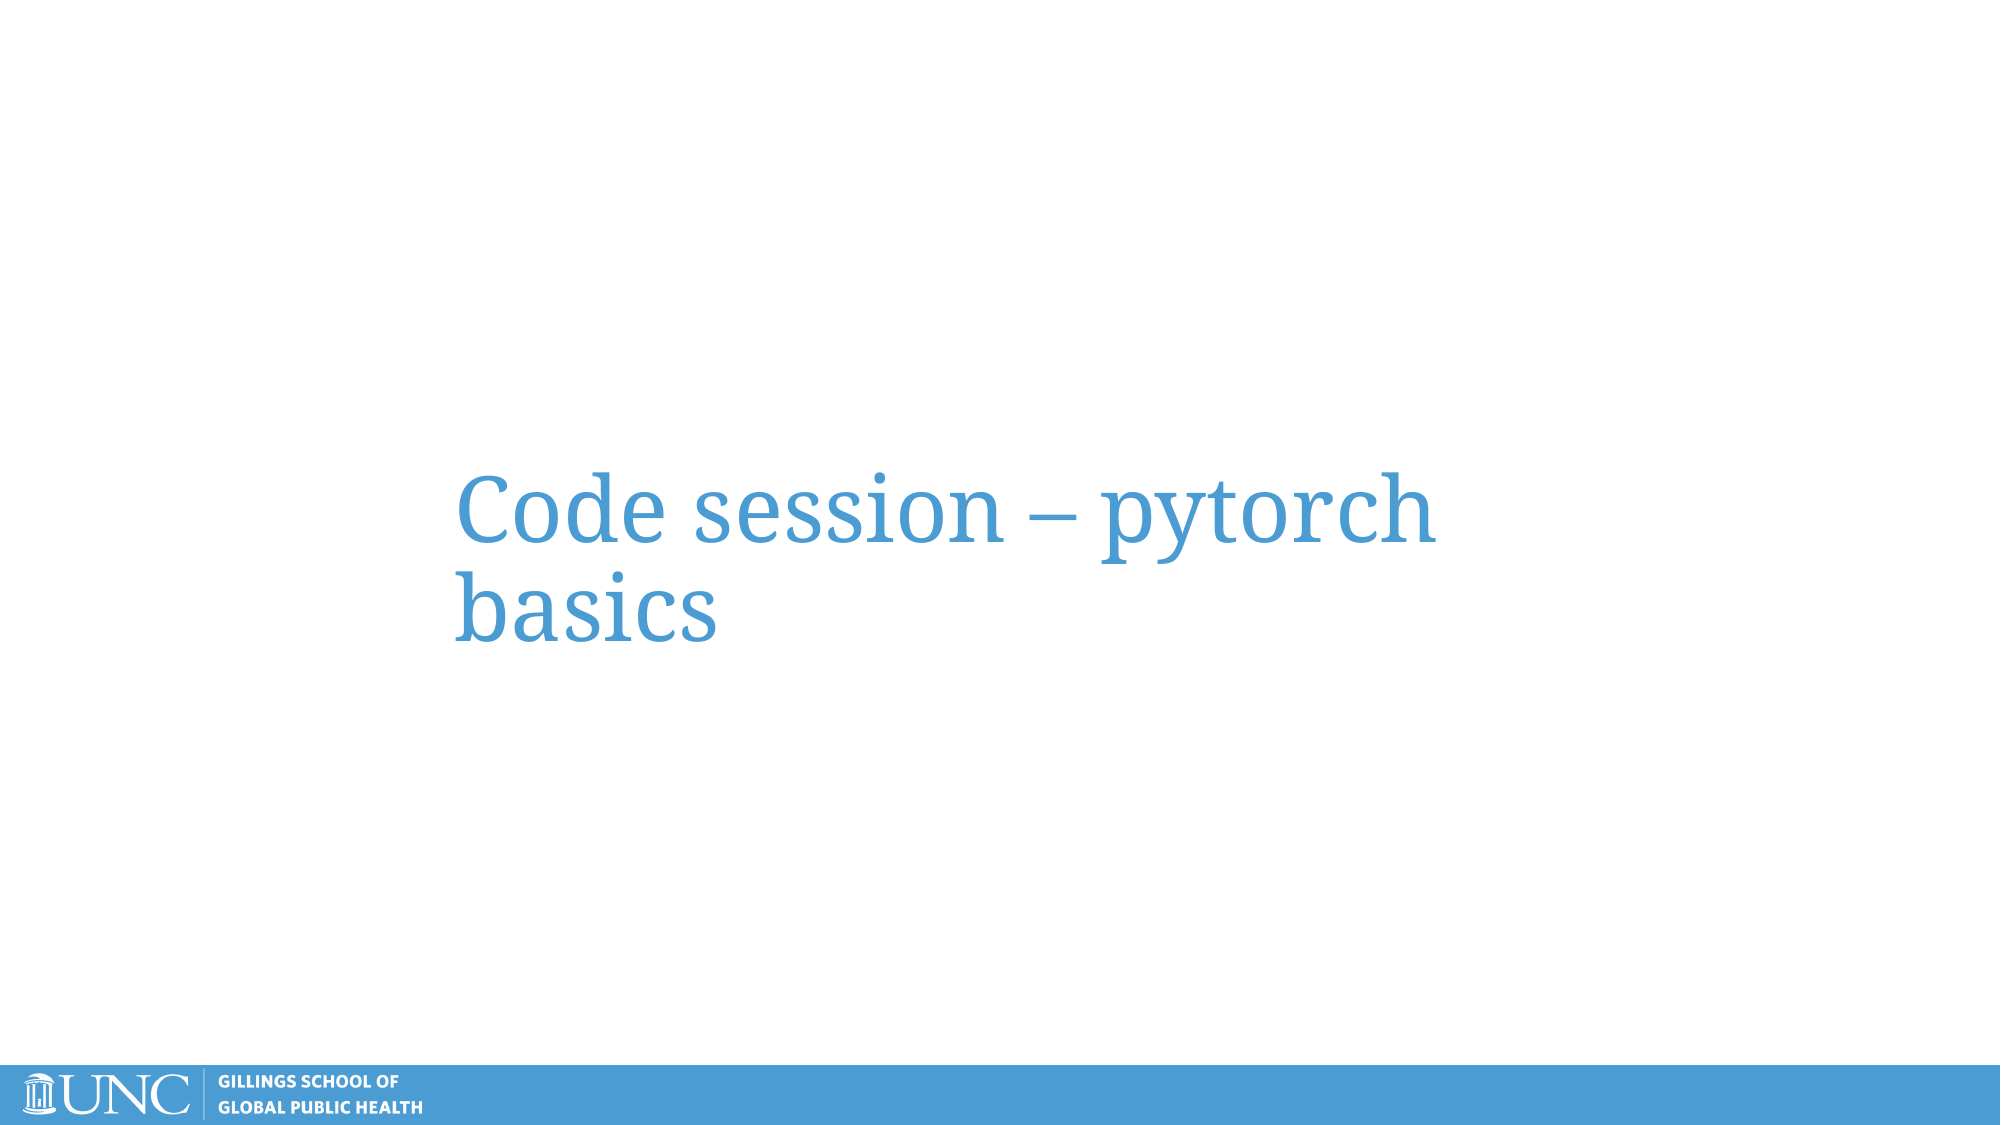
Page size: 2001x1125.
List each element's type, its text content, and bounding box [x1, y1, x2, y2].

title Code session – pytorch basics [439, 453, 1561, 672]
picture [23, 1068, 422, 1120]
